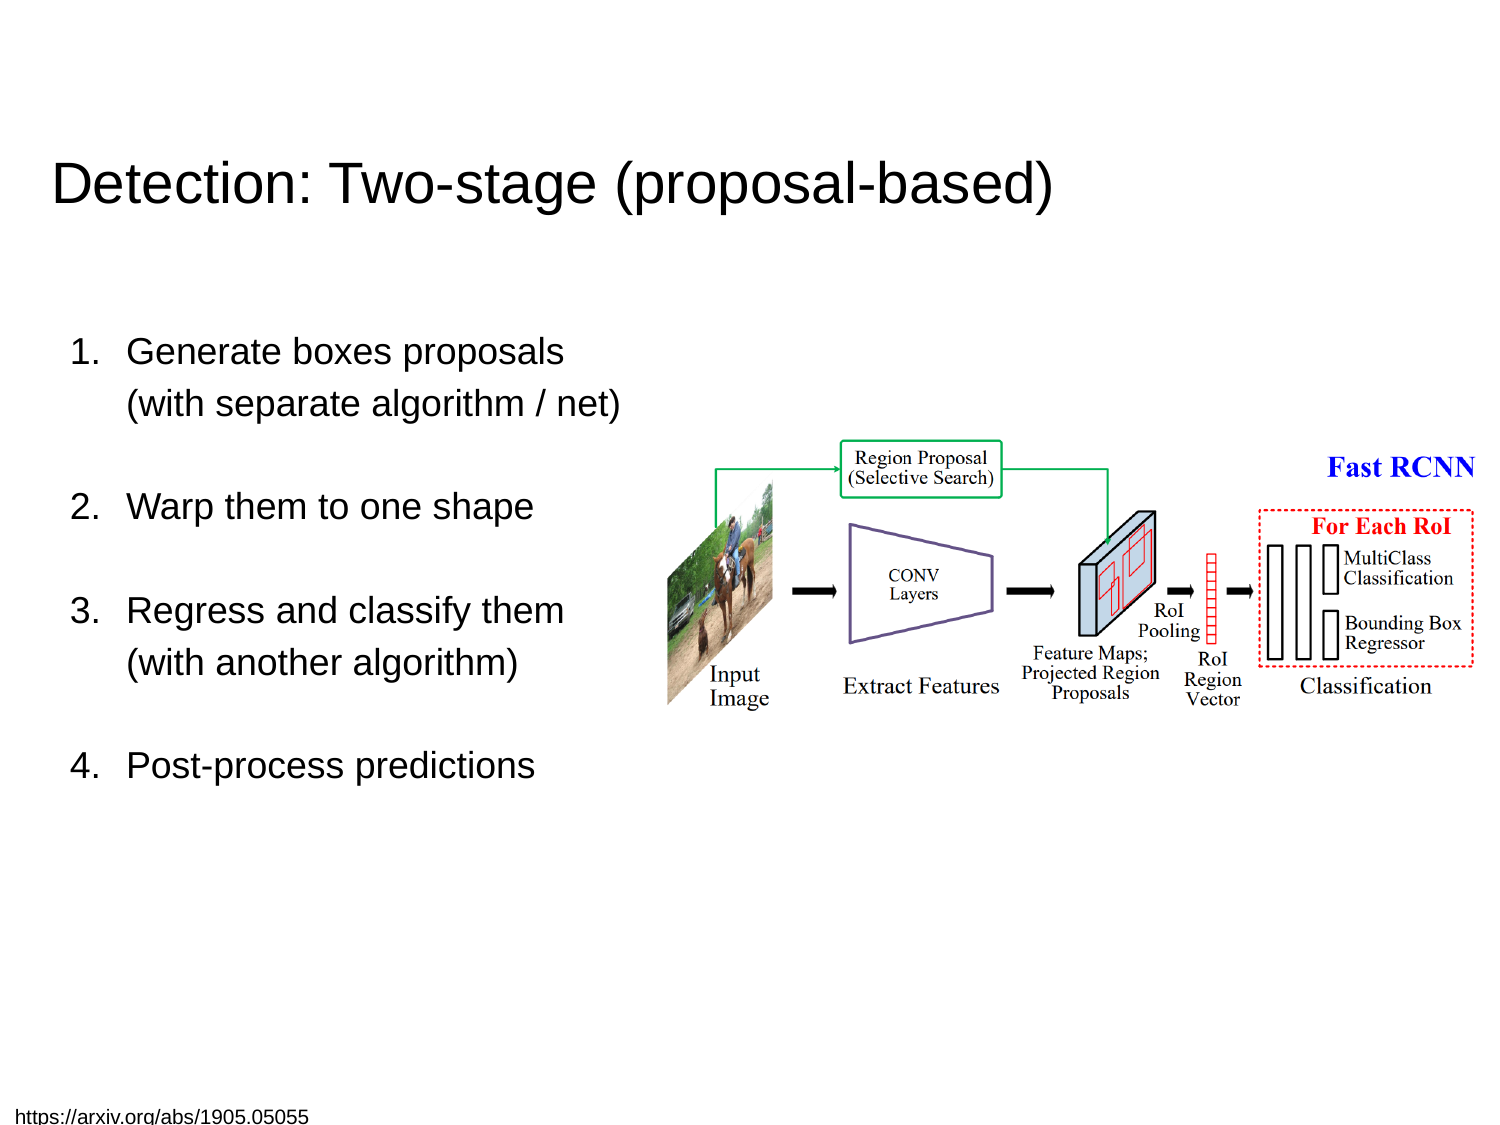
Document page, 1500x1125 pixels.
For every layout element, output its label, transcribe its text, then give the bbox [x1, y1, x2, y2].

title Detection: Two-stage (proposal-based) [51, 129, 1449, 297]
list Generate boxes proposals (with separate algorithm / net) Warp them to one shape Regress and classify them (with another algorithm) Post-process predictions [51, 305, 759, 1053]
picture [655, 426, 1500, 719]
text_box https://arxiv.org/abs/1905.05055 [0, 1083, 431, 1125]
